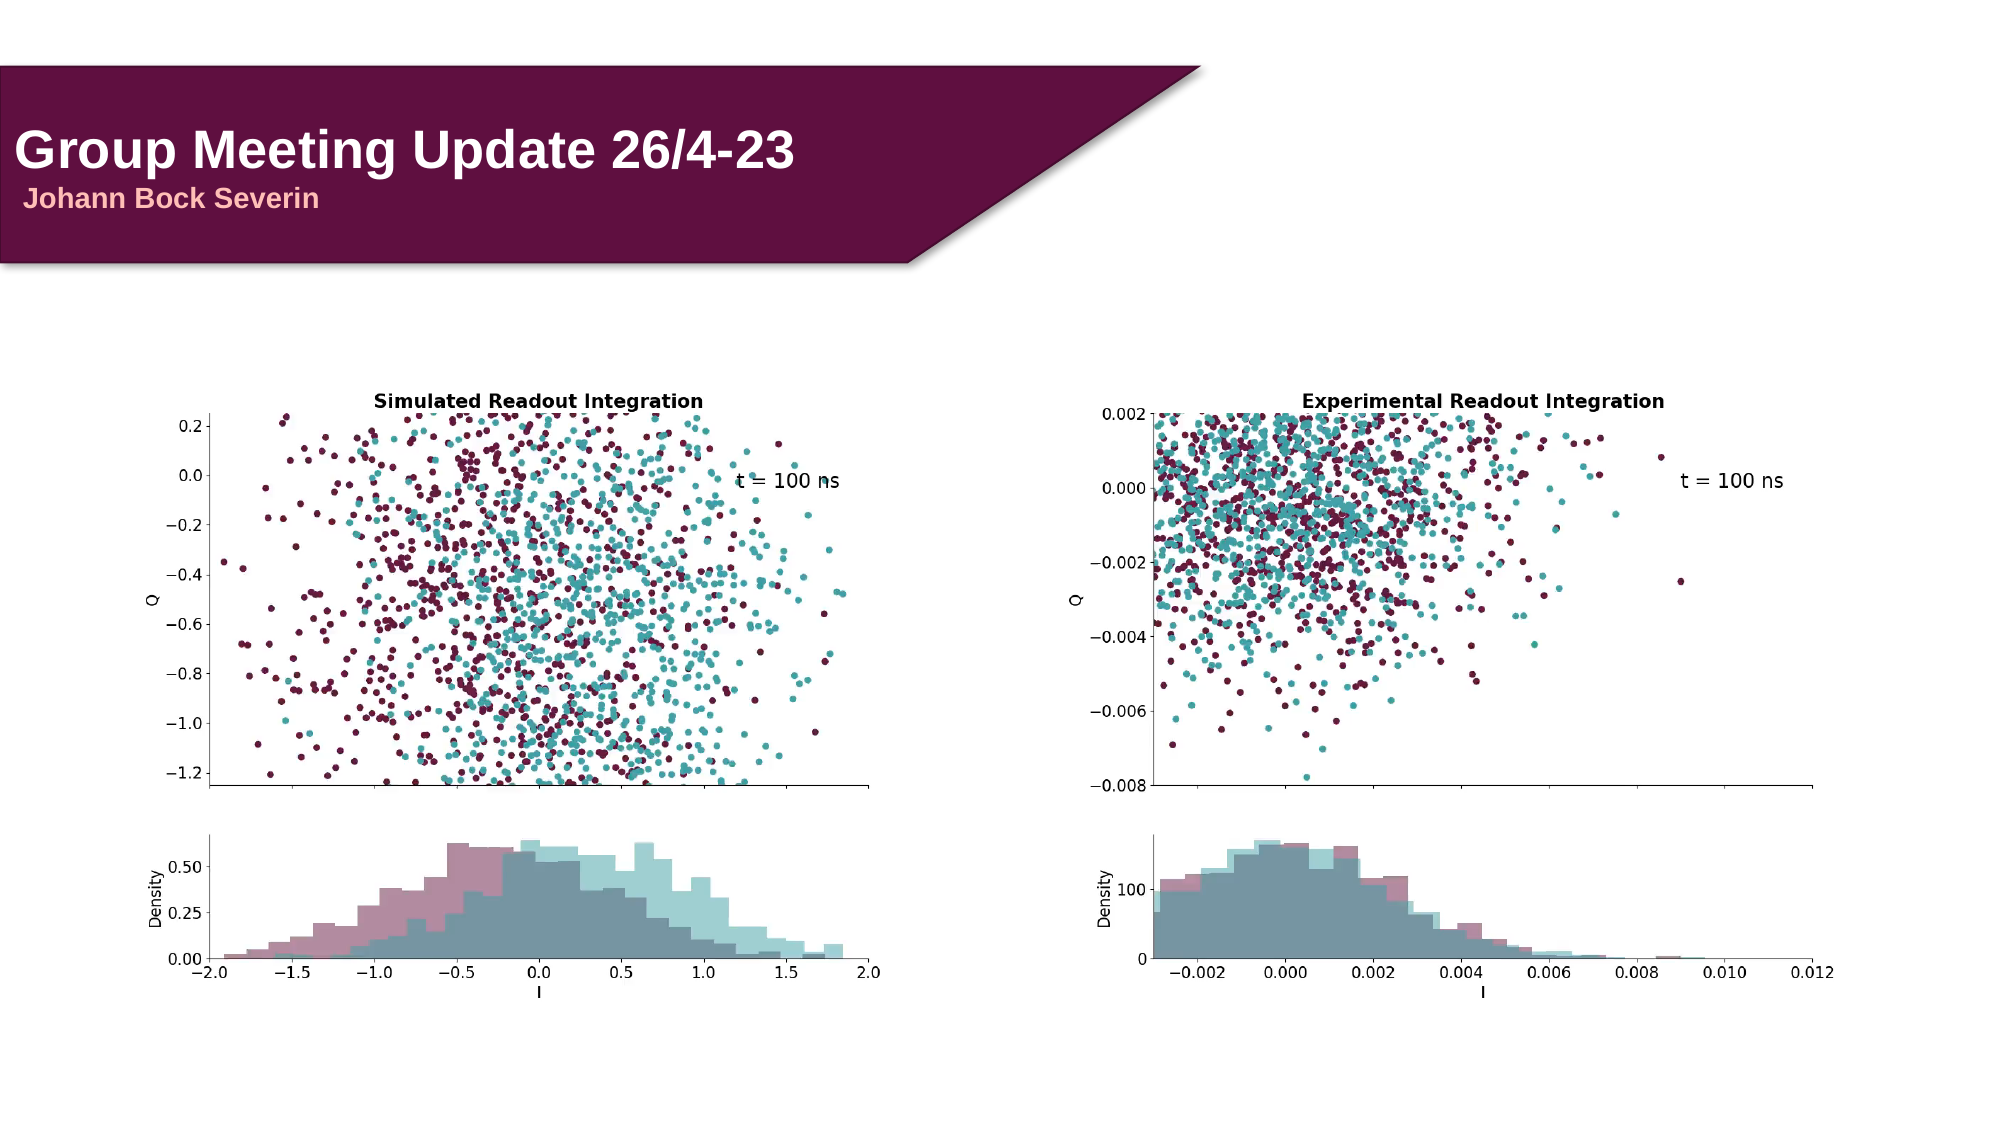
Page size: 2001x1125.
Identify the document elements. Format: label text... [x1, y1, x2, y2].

text_box Group Meeting Update 26/4-23 Johann Bock Severin [0, 65, 1202, 264]
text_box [1047, 327, 1898, 1037]
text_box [102, 327, 953, 1037]
